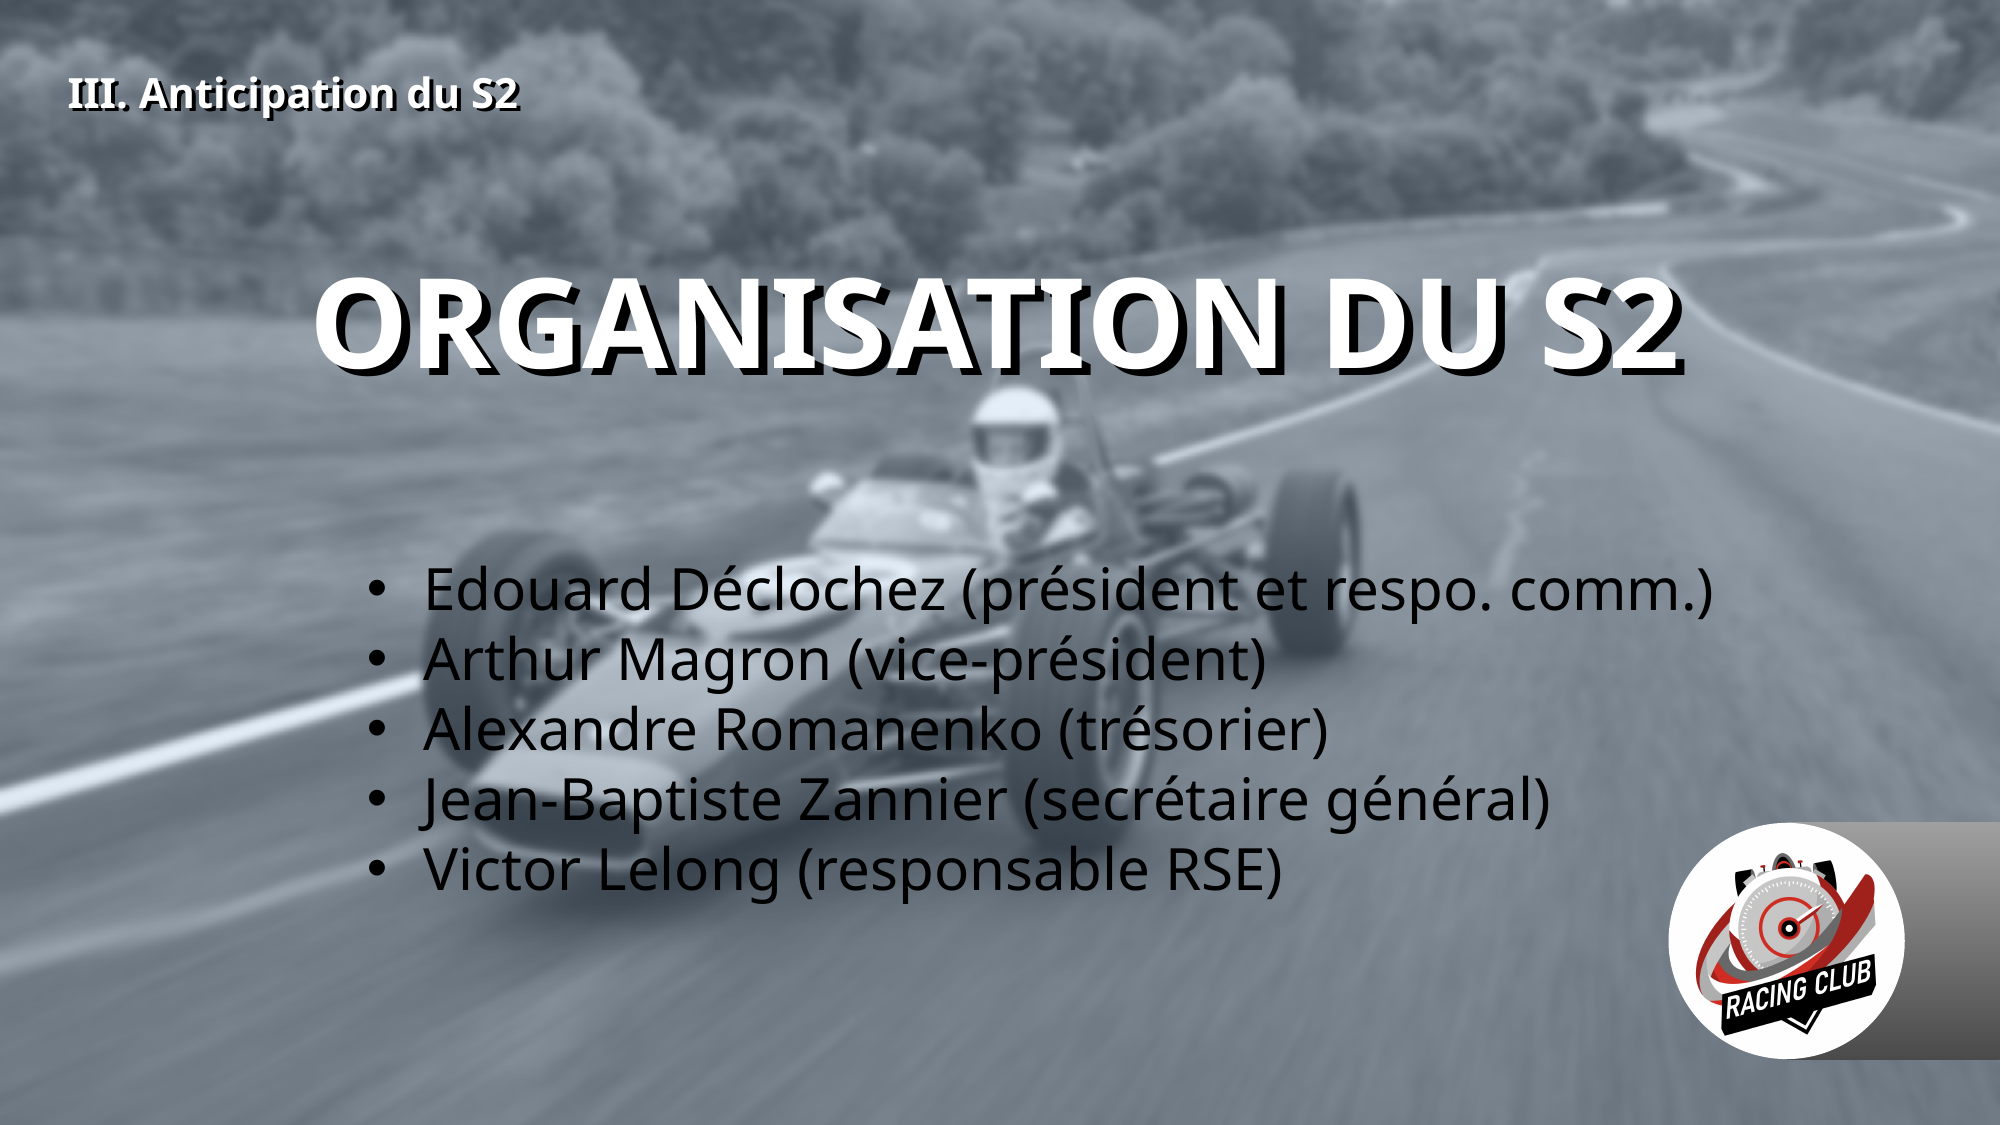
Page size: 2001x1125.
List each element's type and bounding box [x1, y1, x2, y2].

text_box [1668, 822, 2000, 1060]
text_box [274, 235, 1726, 411]
picture [0, 0, 2000, 1125]
text_box [58, 58, 532, 129]
